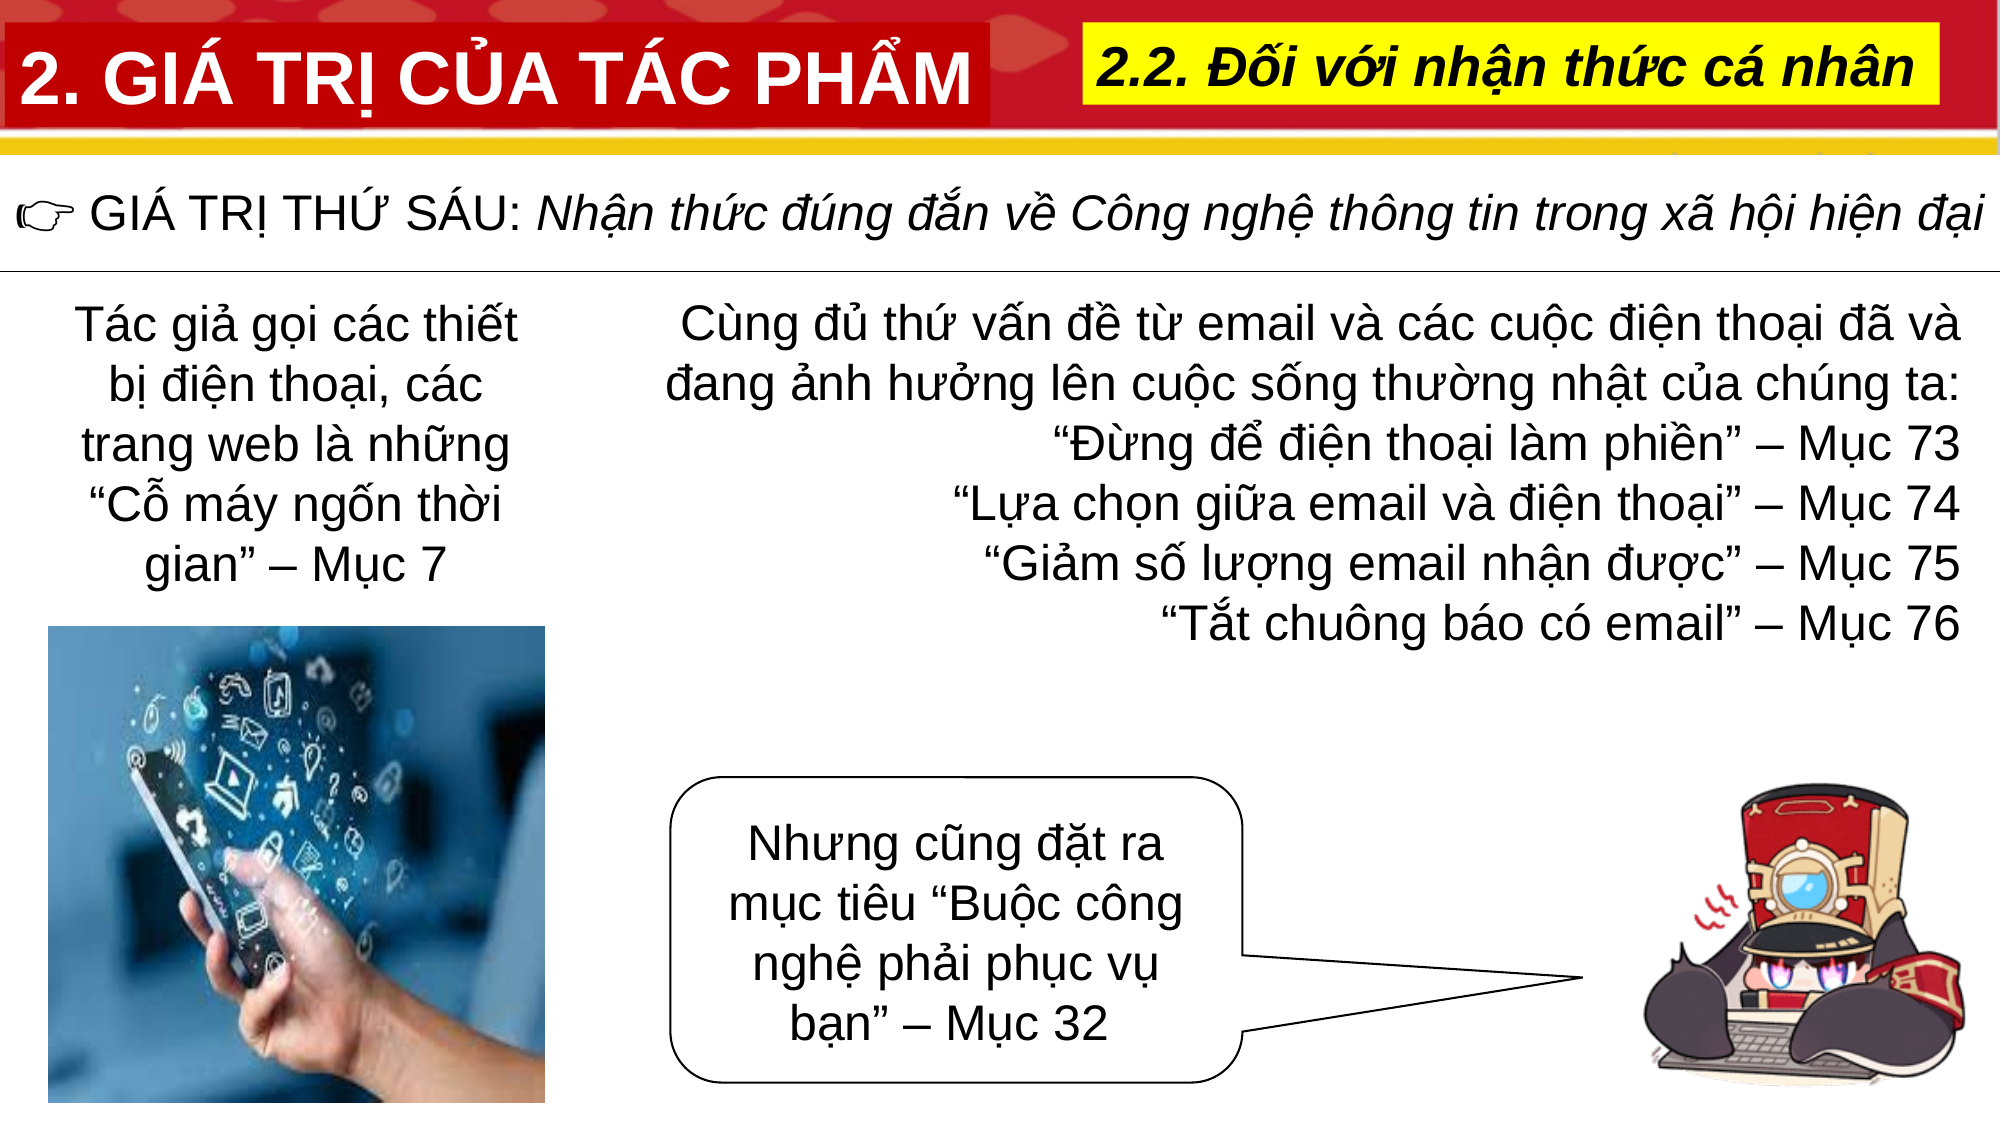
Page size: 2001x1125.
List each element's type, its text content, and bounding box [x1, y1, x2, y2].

picture [0, 0, 2000, 155]
text_box 👉 GIÁ TRỊ THỨ SÁU: Nhận thức đúng đắn về Công nghệ thông tin trong xã hội hiện đại [0, 172, 2000, 248]
picture [1616, 749, 1992, 1125]
text_box Cùng đủ thứ vấn đề từ email và các cuộc điện thoại đã và đang ảnh hưởng lên cuộc sống thường nhật của chúng ta: “Đừng để điện thoại làm phiền” – Mục 73 “Lựa chọn giữa email và điện thoại” – Mục 74 “Giảm số lượng email nhận được” – Mục 75 “Tắt chuông báo có email” – Mục 76 [627, 283, 1977, 658]
text_box Tác giả gọi các thiết bị điện thoại, các trang web là những “Cỗ máy ngốn thời gian” – Mục 7 [34, 284, 559, 599]
text_box Nhưng cũng đặt ra mục tiêu “Buộc công nghệ phải phục vụ bạn” – Mục 32 [669, 776, 1583, 1084]
picture [48, 626, 545, 1104]
